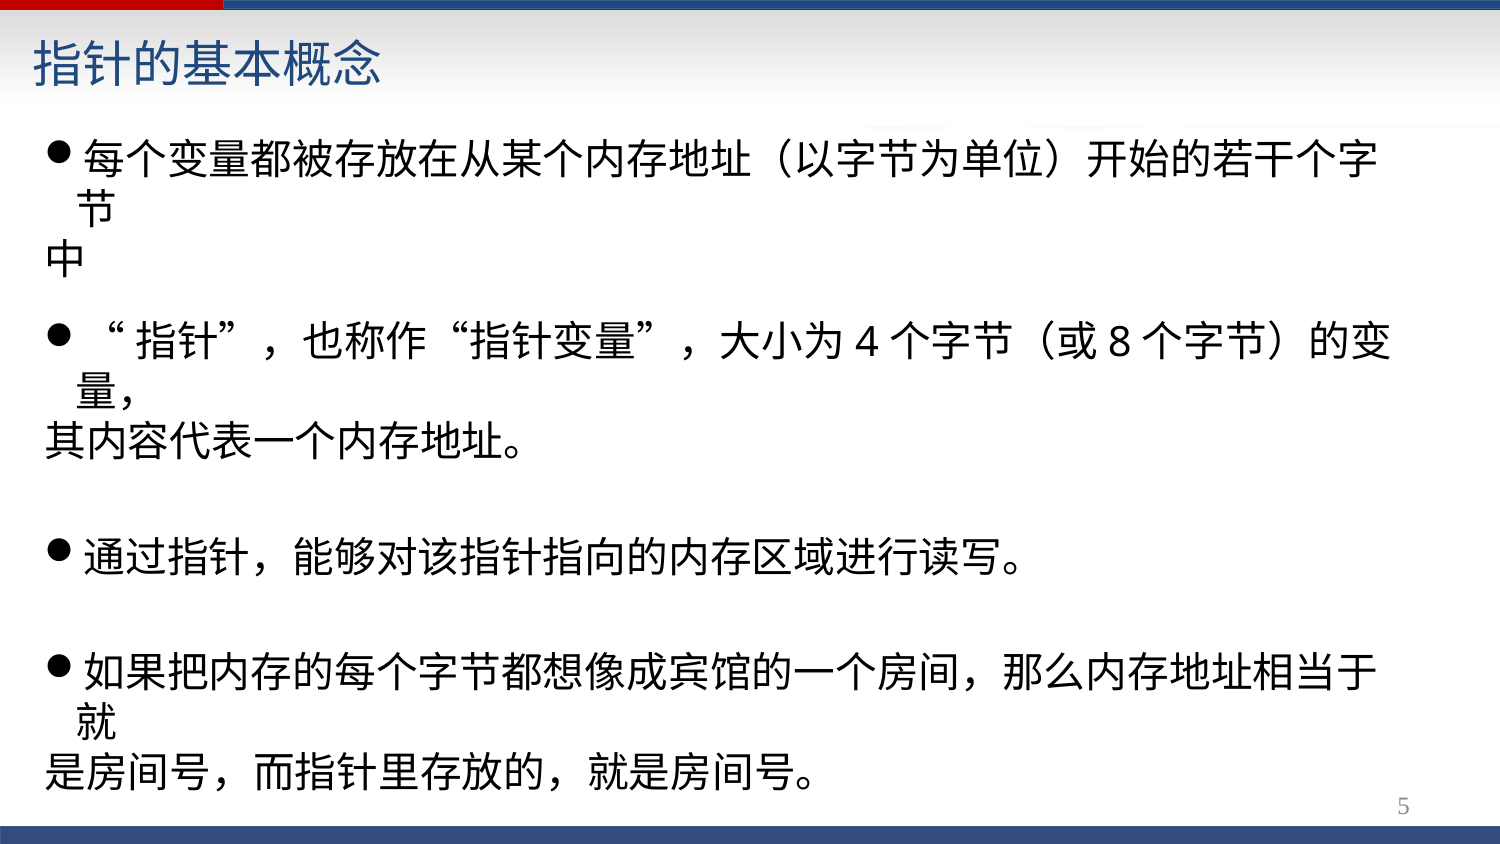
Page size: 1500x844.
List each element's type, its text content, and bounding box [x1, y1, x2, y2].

picture [0, 10, 1500, 129]
title 指针的基本概念 [30, 30, 385, 174]
text_box 每个变量都被存放在从某个内存地址（以字节为单位）开始的若干个字节 中 “指针”，也称作“指针变量”，大小为4个字节（或8个字节）的变量， 其内容代表一个内存地址。 通过指针，能够对该指针指向的内存区域进行读写。 如果把内存的每个字节都想像成宾馆的一个房间，那么内存地址相当于就 是房间号，而指针里存放的，就是房间号。 [42, 130, 1420, 796]
slide_number 5 [1378, 796, 1417, 844]
